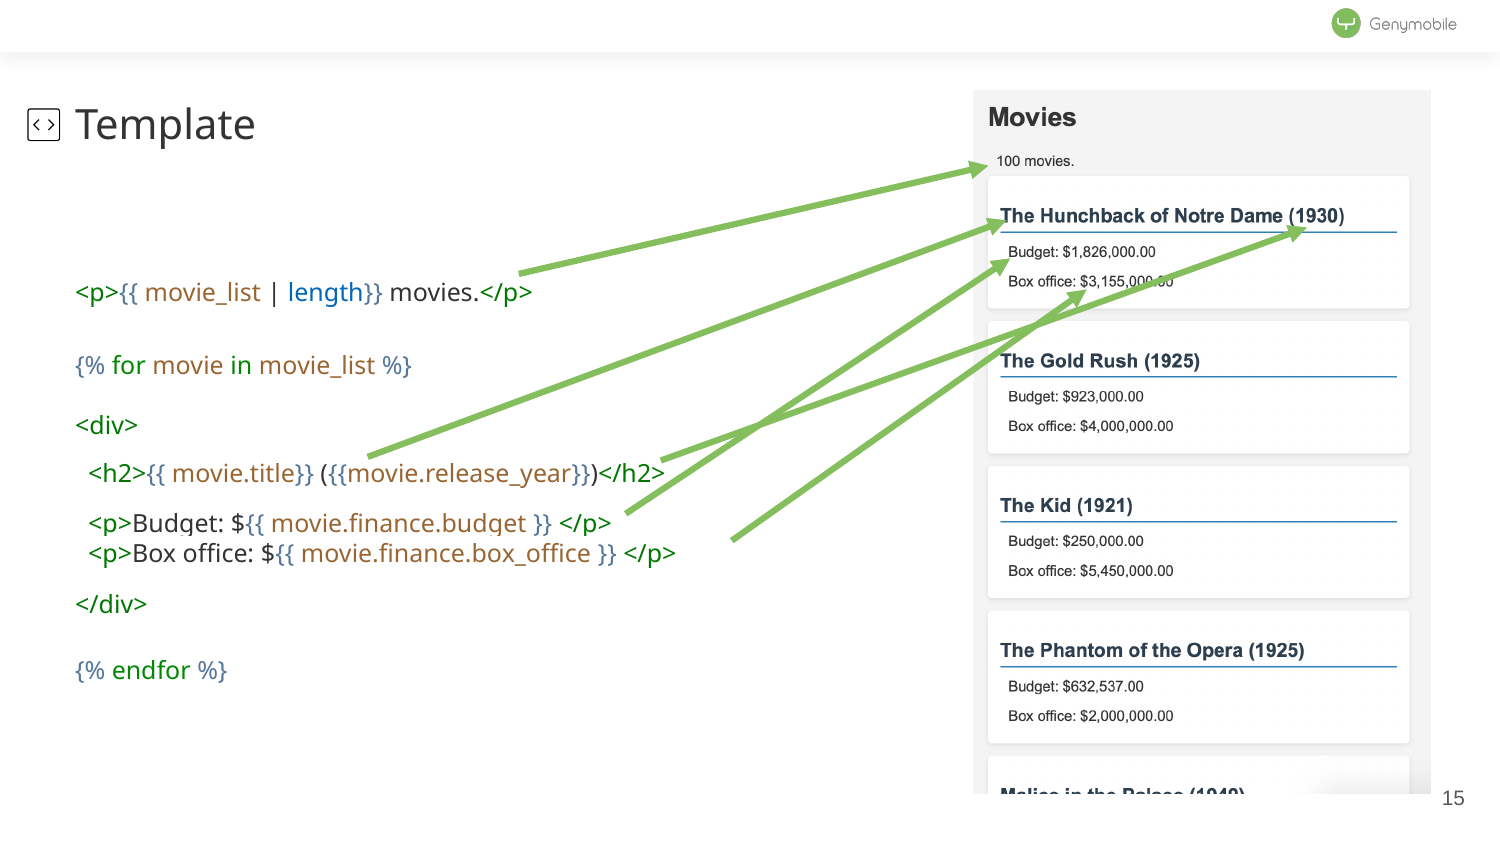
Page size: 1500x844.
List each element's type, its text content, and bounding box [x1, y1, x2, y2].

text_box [0, 0, 1500, 53]
text_box {% for movie in movie_list %} <div> </div> {% endfor %} [60, 583, 893, 700]
text_box Template [60, 90, 597, 160]
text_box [625, 258, 1087, 541]
text_box {% for movie in movie_list %} <div> </div> {% endfor %} [60, 334, 362, 442]
slide_number ‹#› [1389, 764, 1480, 830]
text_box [518, 165, 989, 218]
text_box <h2>{{ movie.title}} ({{movie.release_year}})</h2> [60, 442, 620, 492]
picture [18, 99, 70, 151]
text_box <p>{{ movie_list | length}} movies.</p> [60, 261, 362, 322]
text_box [367, 220, 1308, 461]
picture [973, 90, 1431, 795]
text_box <p>Budget: ${{ movie.finance.budget }} </p> <p>Box office: ${{ movie.finance.box_office }} </p> [60, 492, 908, 583]
